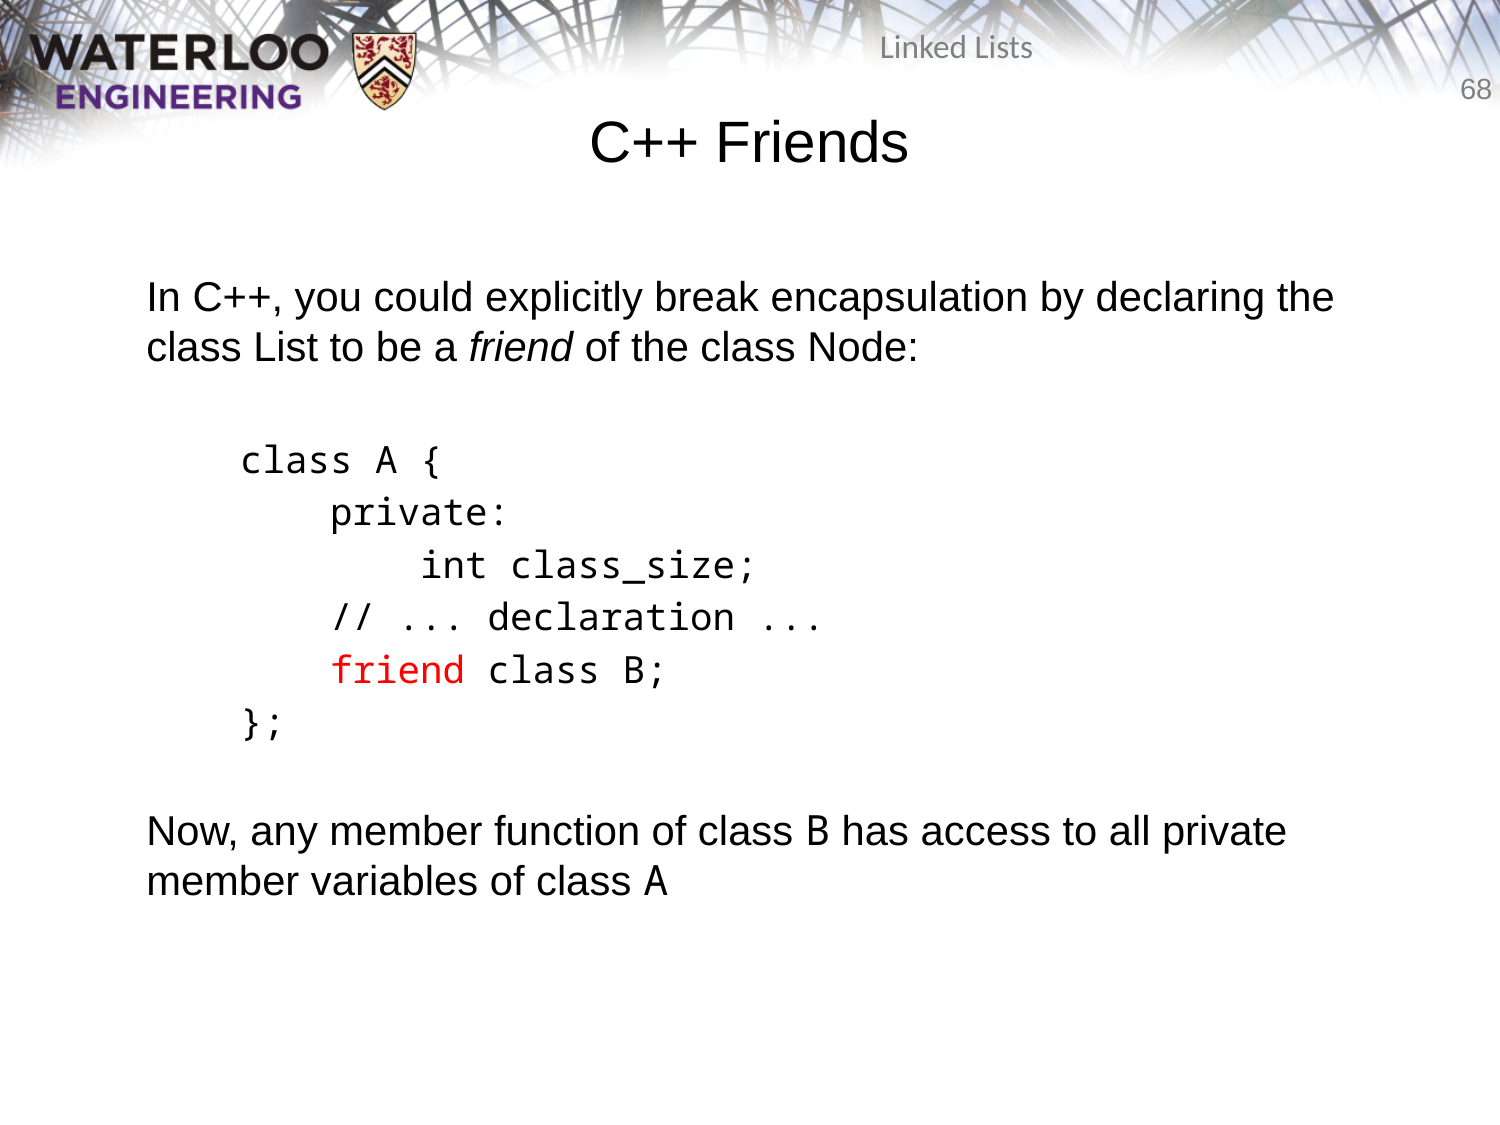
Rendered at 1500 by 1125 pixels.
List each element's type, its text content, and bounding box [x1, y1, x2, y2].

picture [0, 0, 1500, 1125]
title C++ Friends [74, 44, 1426, 233]
list In C++, you could explicitly break encapsulation by declaring the class List to be a friend of the class Node: class A { private: int class_size; // ... declaration ... friend class B; }; Now, any member function of class B has access to all private member variables of class A [74, 262, 1426, 1006]
